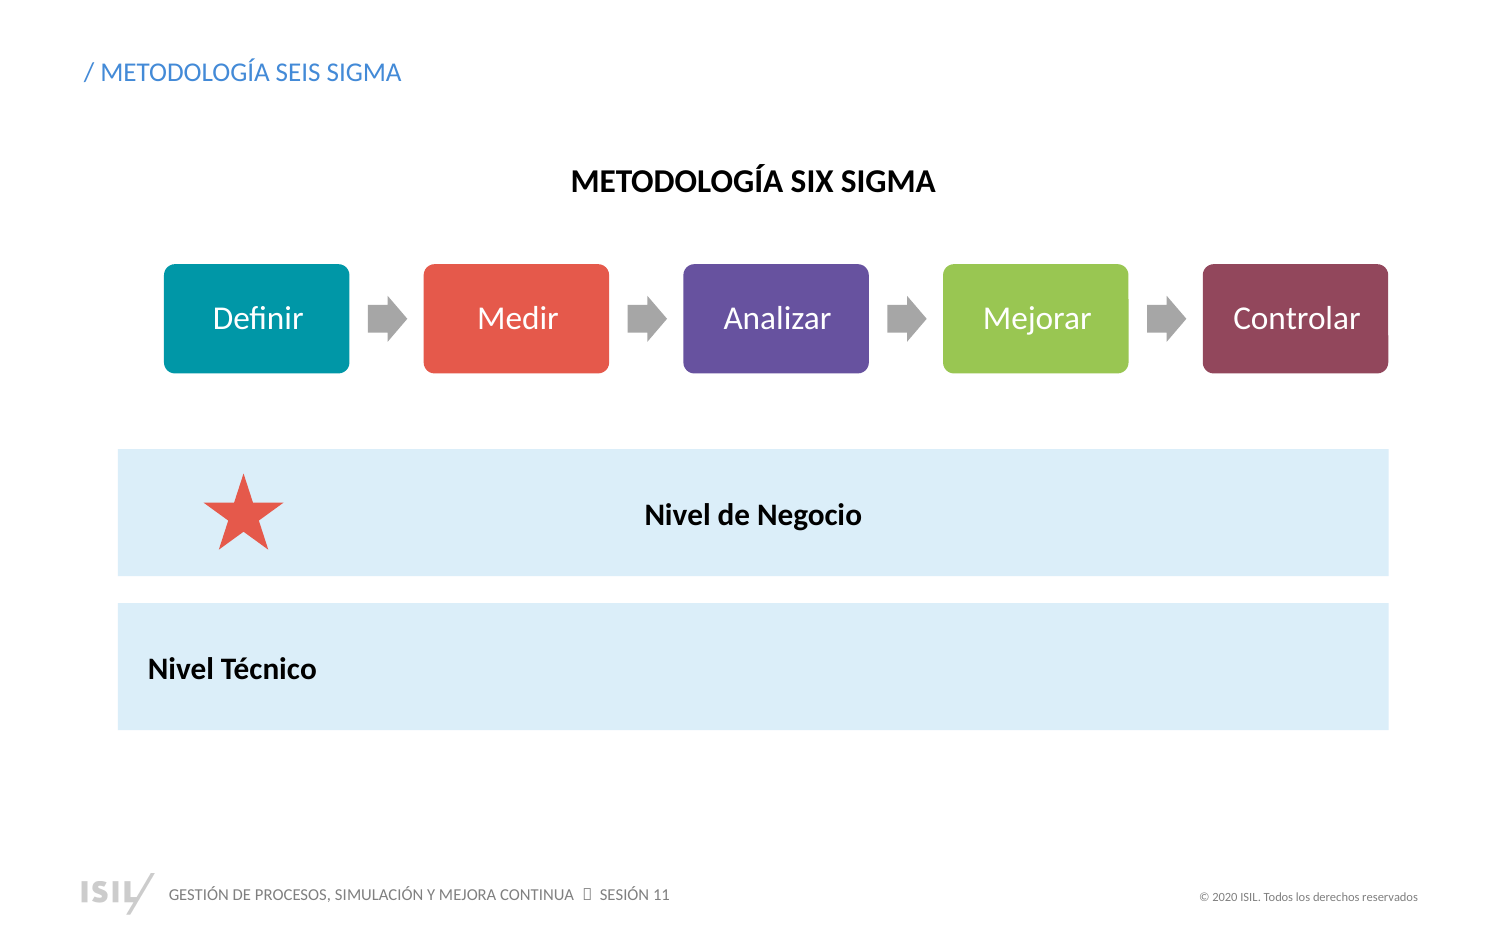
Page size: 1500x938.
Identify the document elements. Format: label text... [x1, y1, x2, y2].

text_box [163, 263, 1390, 374]
text_box [201, 471, 286, 552]
text_box Nivel de Negocio [116, 447, 1391, 578]
text_box / METODOLOGÍA SEIS SIGMA [83, 54, 450, 87]
text_box Nivel Técnico [116, 601, 1391, 732]
text_box METODOLOGÍA SIX SIGMA [83, 159, 1424, 200]
